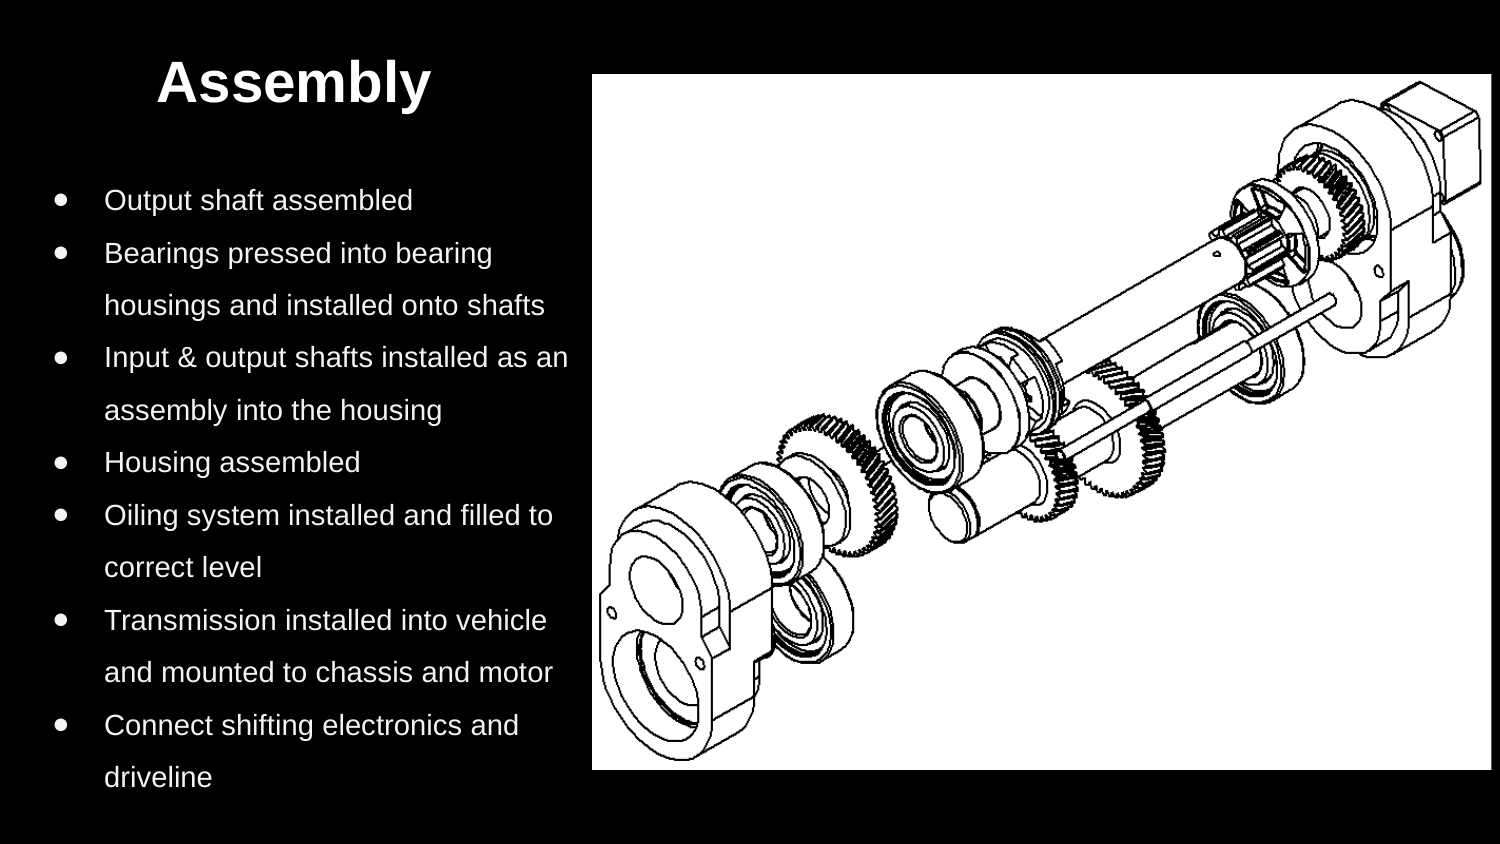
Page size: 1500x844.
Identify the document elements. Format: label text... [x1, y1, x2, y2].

list Output shaft assembled Bearings pressed into bearing housings and installed onto shafts Input & output shafts installed as an assembly into the housing Housing assembled Oiling system installed and filled to correct level Transmission installed into vehicle and mounted to chassis and motor Connect shifting electronics and driveline [14, 148, 606, 822]
title Assembly [141, 29, 464, 124]
picture [591, 74, 1492, 770]
